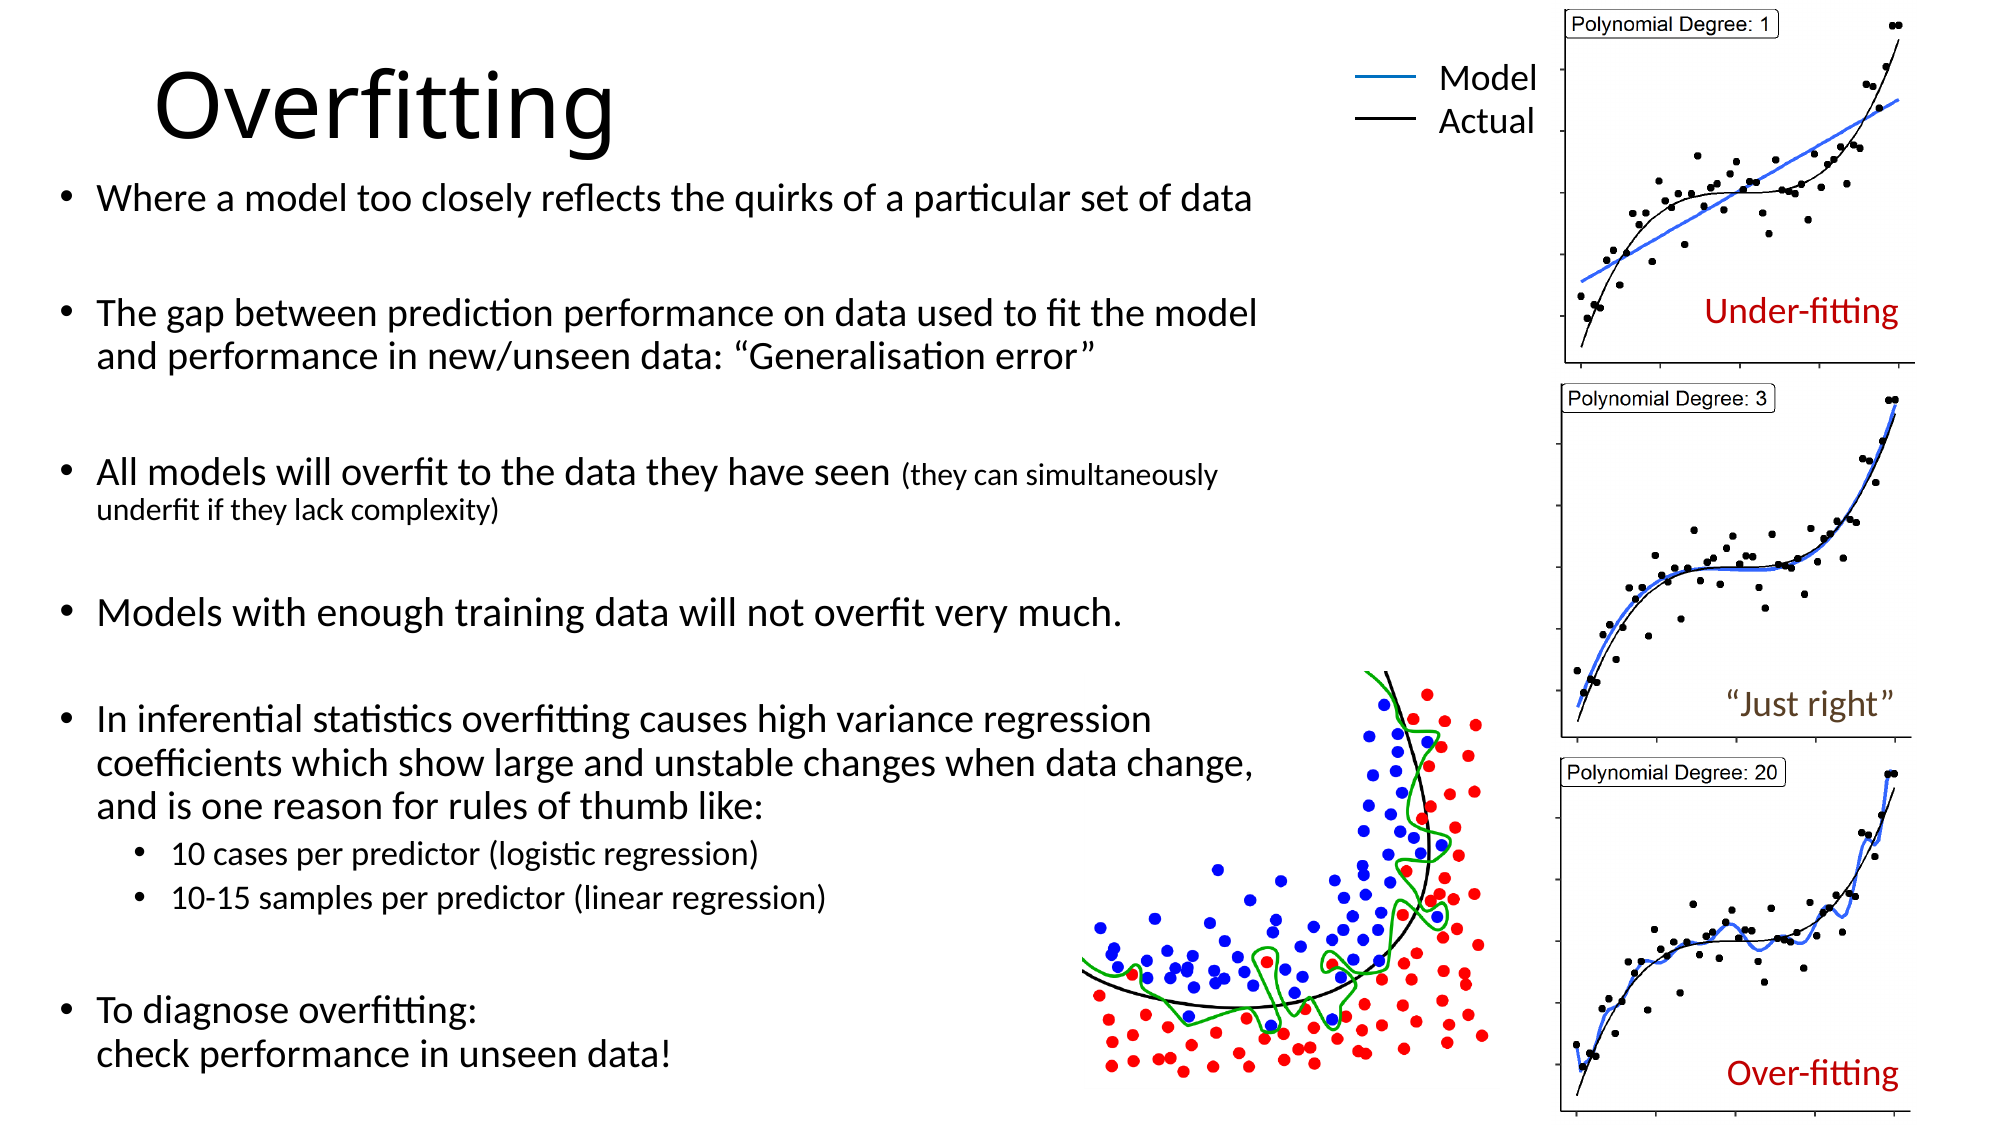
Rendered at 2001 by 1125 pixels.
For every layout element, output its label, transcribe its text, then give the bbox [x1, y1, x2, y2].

list Where a model too closely reflects the quirks of a particular set of data The gap between prediction performance on data used to fit the model and performance in new/unseen data: “Generalisation error” All models will overfit to the data they have seen (they can simultaneously underfit if they lack complexity) Models with enough training data will not overfit very much. In inferential statistics overfitting causes high variance regression coefficients which show large and unstable changes when data change, and is one reason for rules of thumb like: 10 cases per predictor (logistic regression) 10-15 samples per predictor (linear regression) To diagnose overfitting: check performance in unseen data! [44, 168, 1311, 1102]
picture [1082, 671, 1355, 1090]
title Overfitting [137, 0, 1355, 218]
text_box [1355, 0, 1917, 1125]
